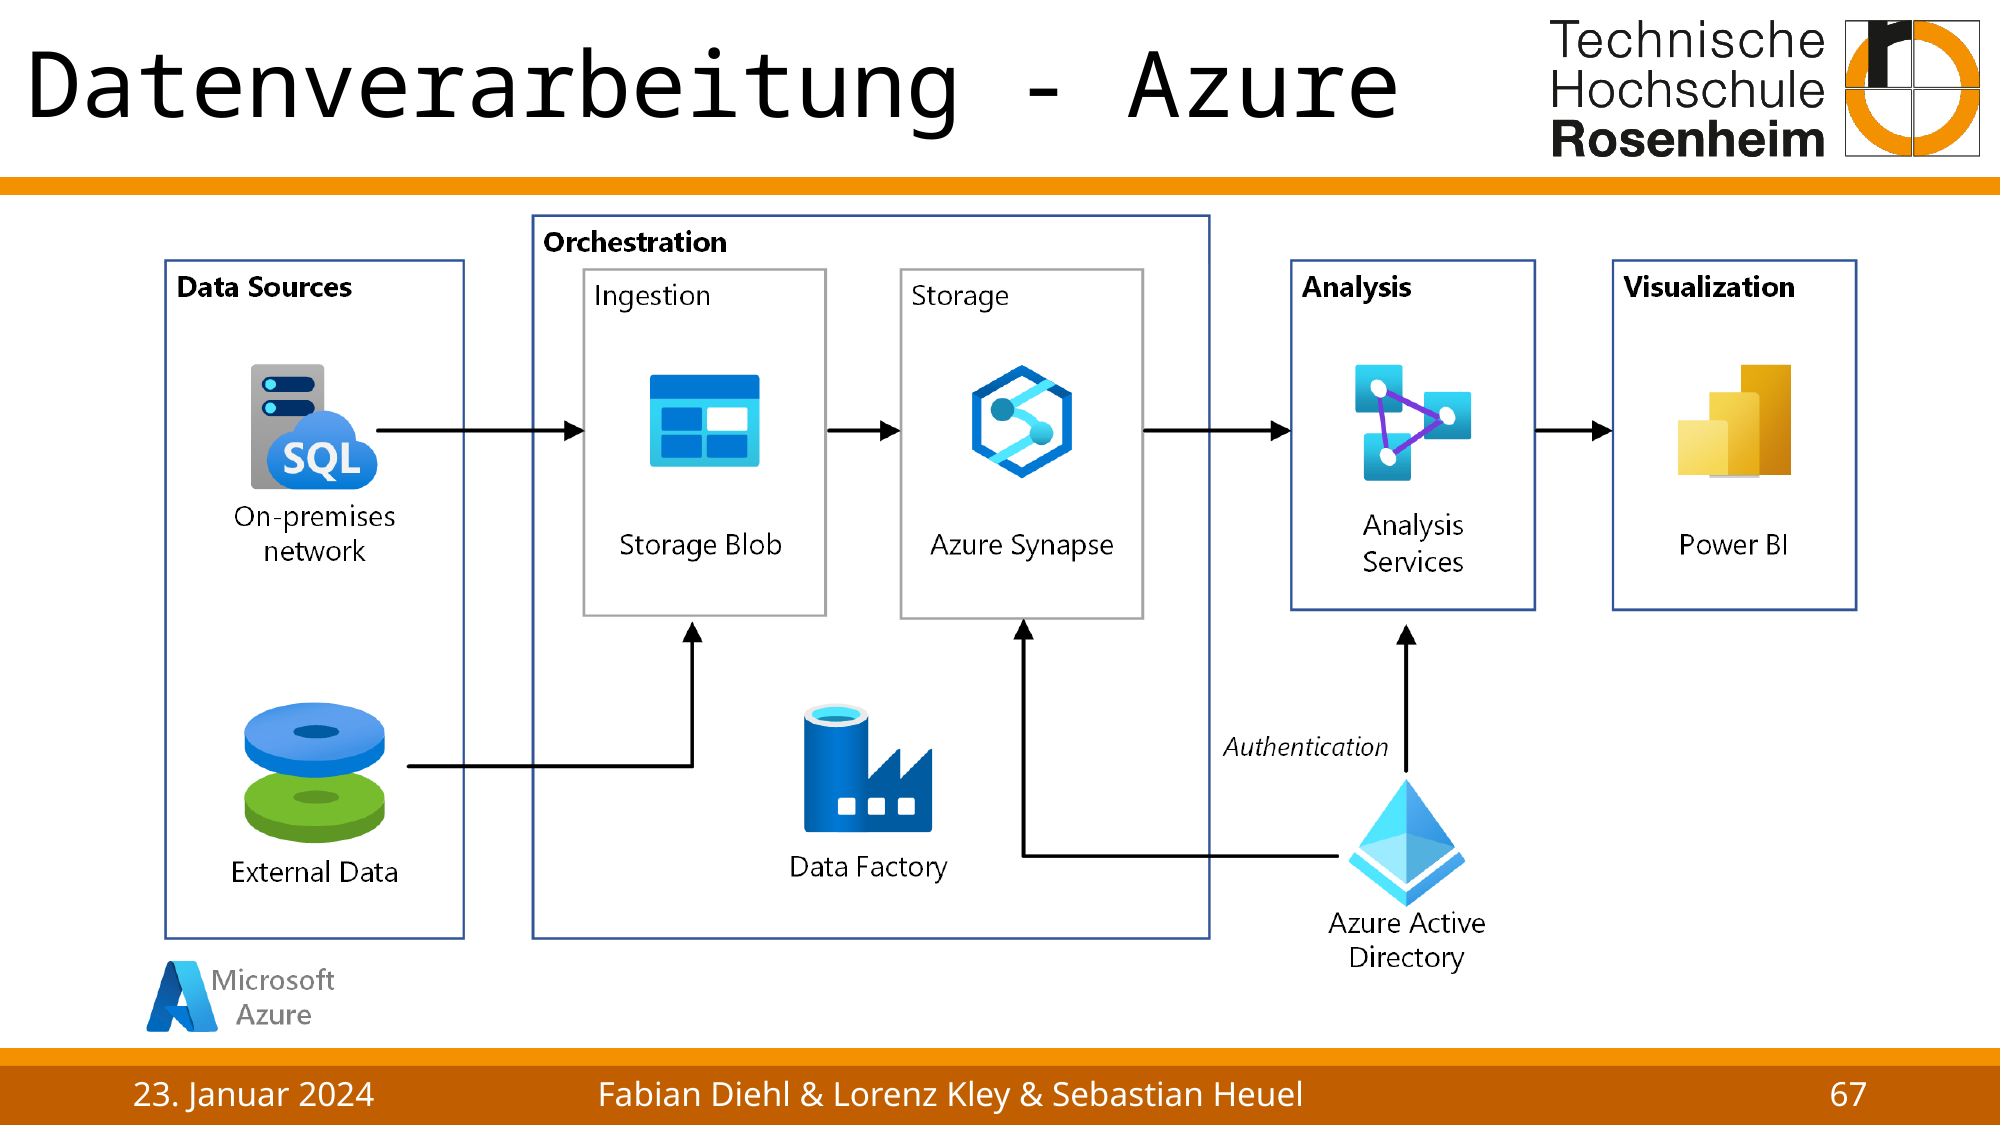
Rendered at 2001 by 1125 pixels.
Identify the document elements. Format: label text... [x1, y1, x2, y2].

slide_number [118, 1065, 569, 1125]
footer Fabian Diehl & Lorenz Kley & Sebastian Heuel [582, 1065, 1385, 1125]
picture [1550, 20, 1980, 157]
slide_number 67 [1814, 1065, 1907, 1125]
picture [132, 200, 1868, 1046]
title Datenverarbeitung - Azure [11, 11, 1526, 166]
